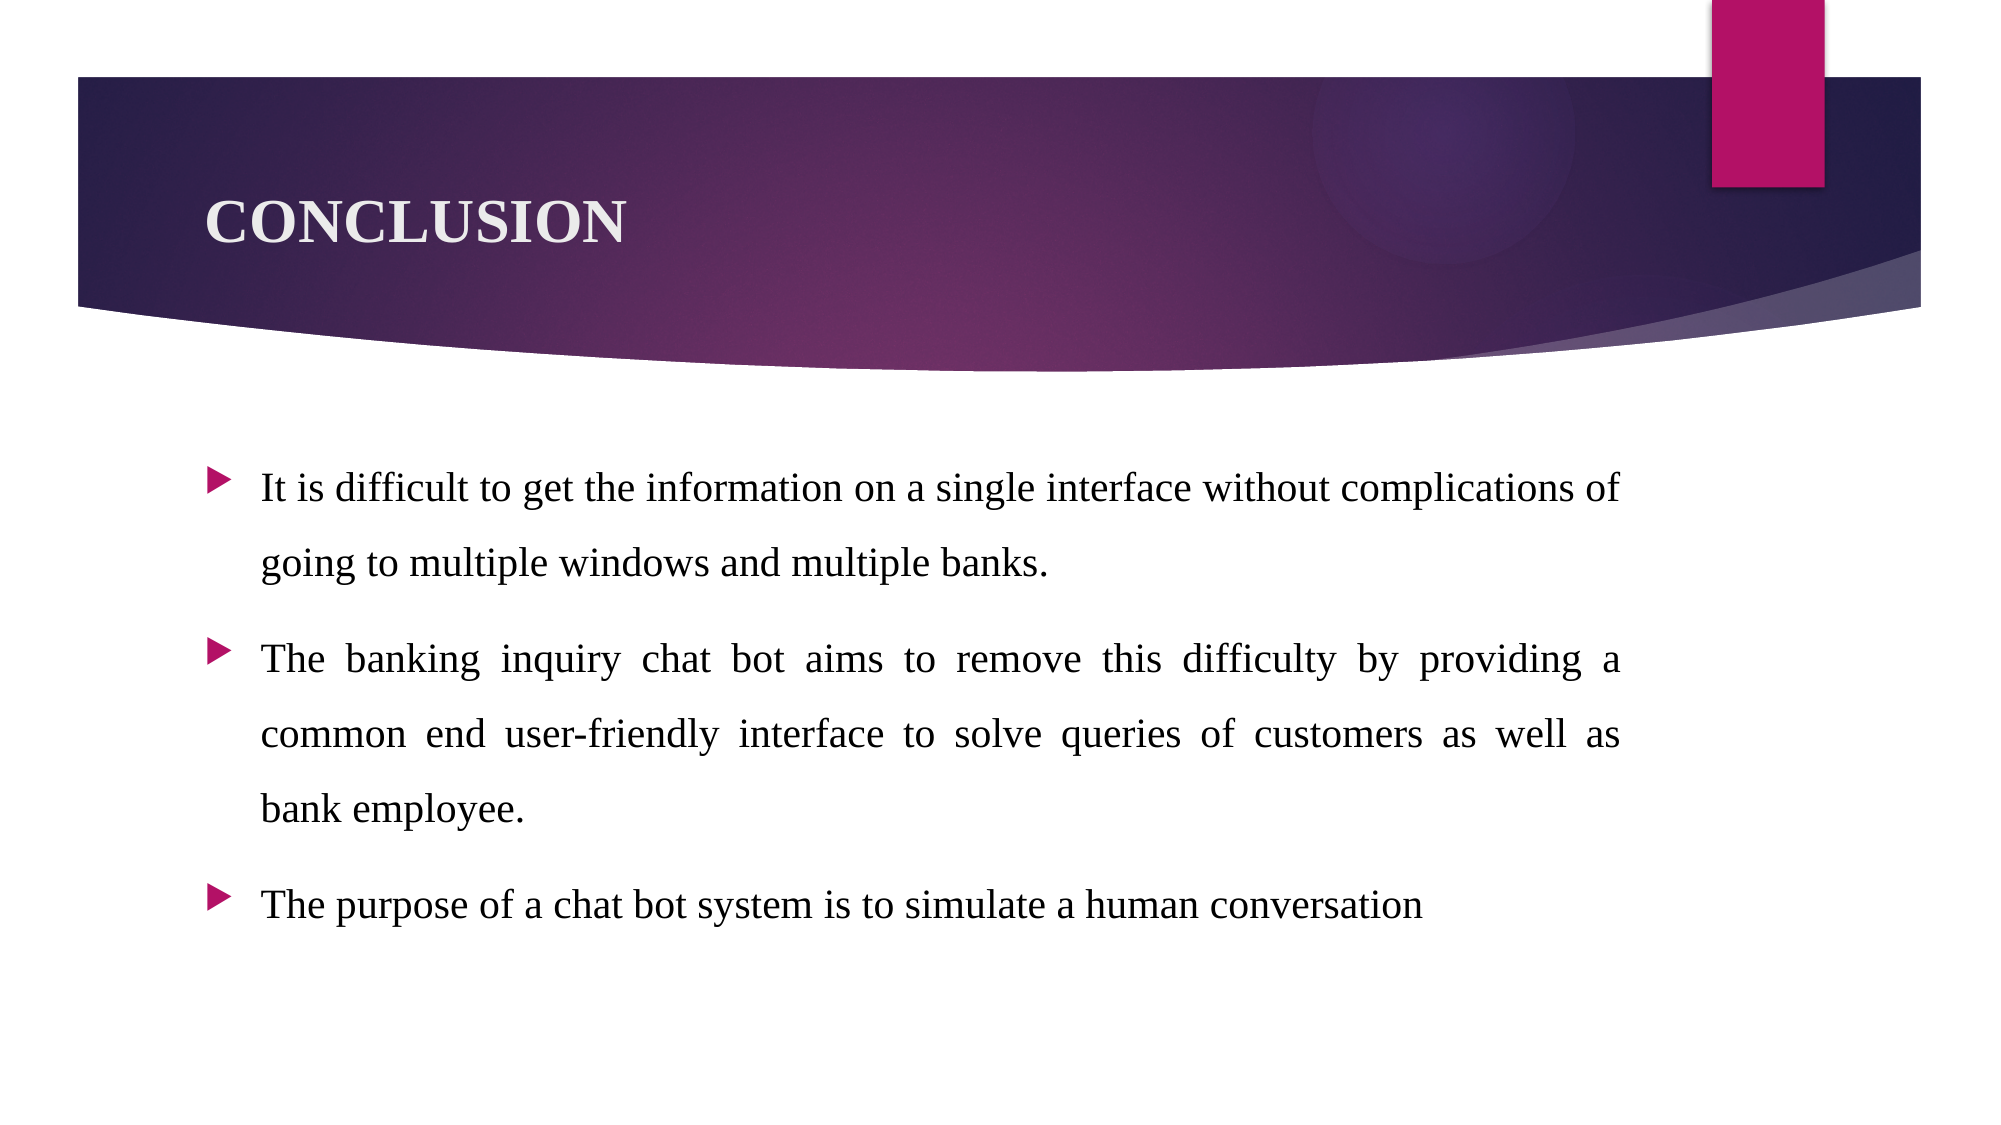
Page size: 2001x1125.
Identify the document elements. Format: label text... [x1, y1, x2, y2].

title CONCLUSION [189, 159, 1627, 276]
list It is difficult to get the information on a single interface without complications of going to multiple windows and multiple banks. The banking inquiry chat bot aims to remove this difficulty by providing a common end user-friendly interface to solve queries of customers as well as bank employee. The purpose of a chat bot system is to simulate a human conversation [189, 427, 1638, 988]
